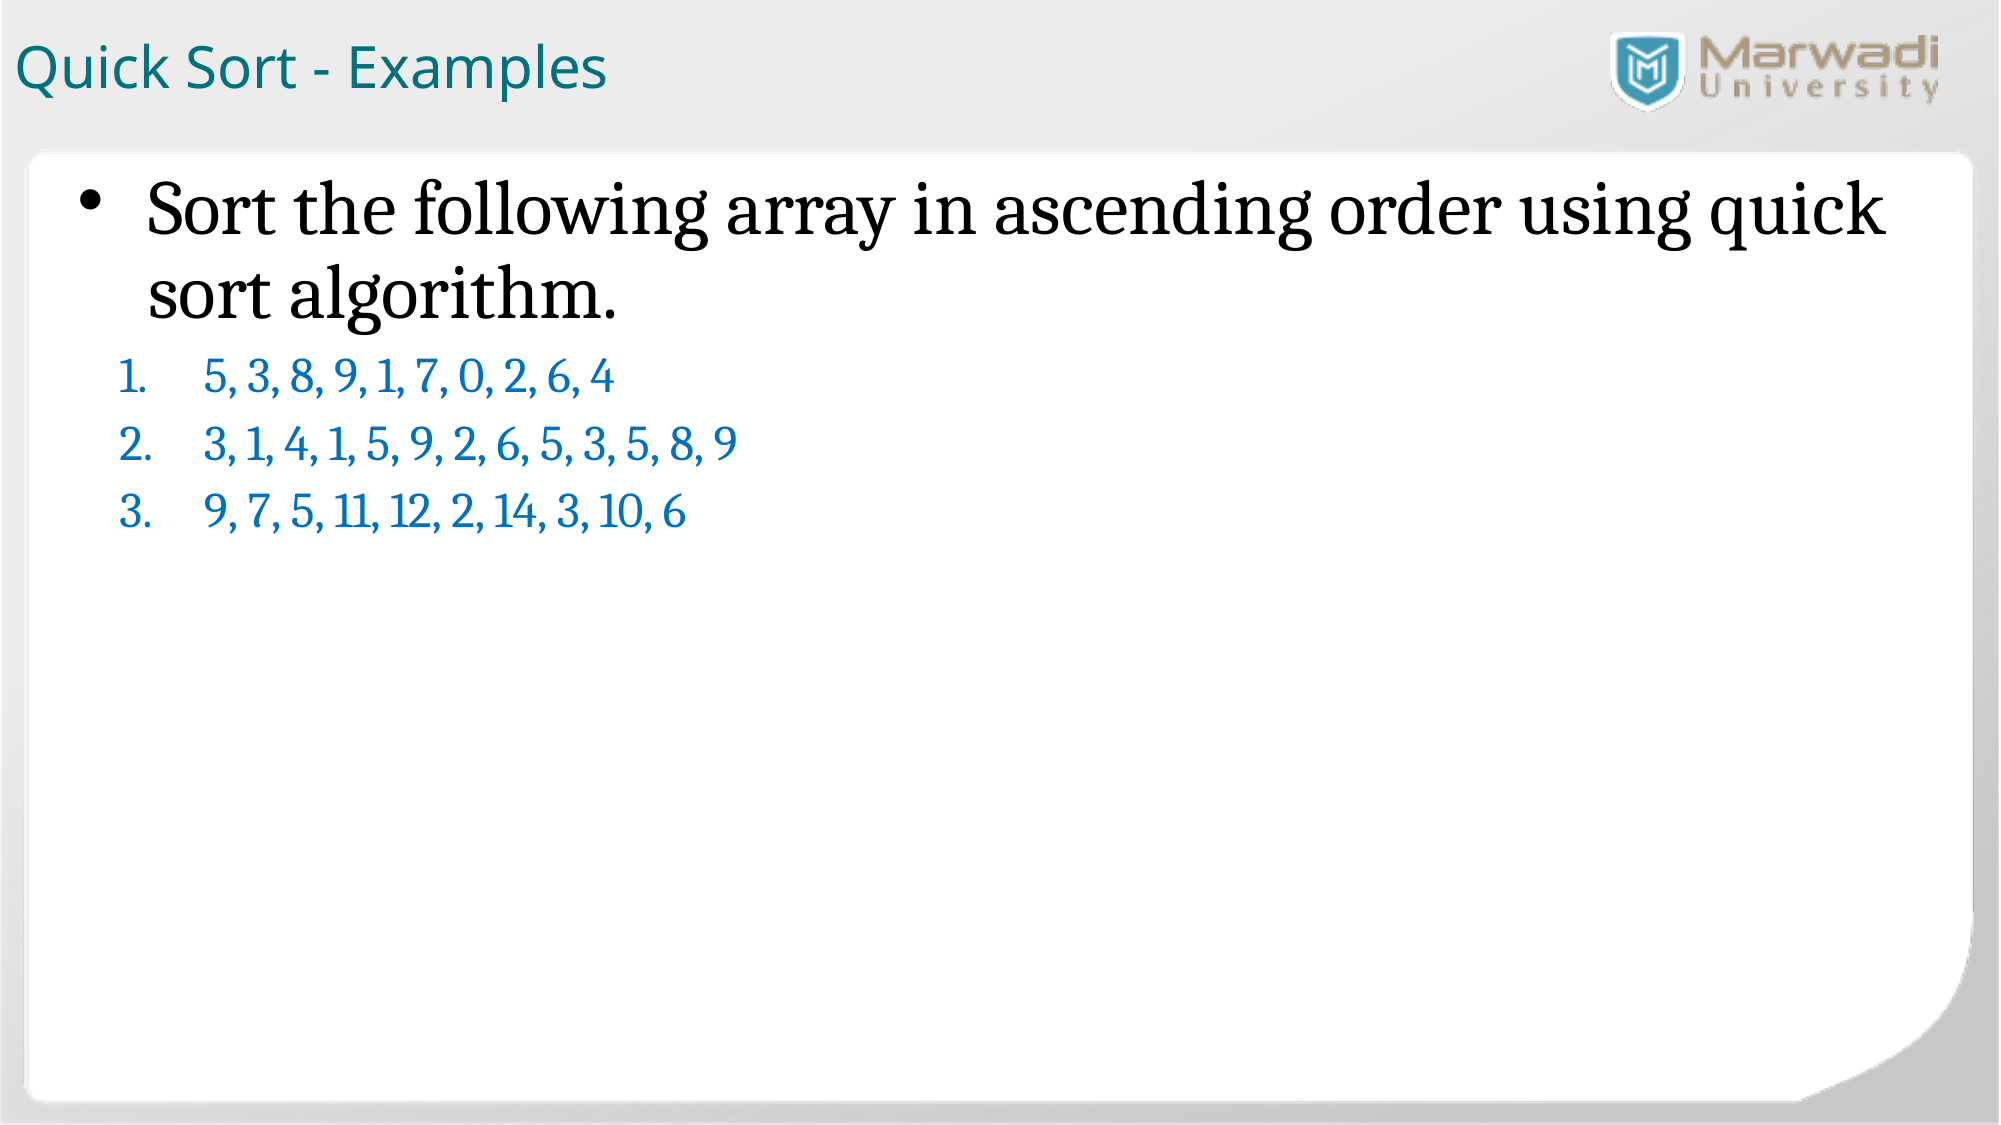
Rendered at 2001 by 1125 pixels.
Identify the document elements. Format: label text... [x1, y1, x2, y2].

title Quick Sort - Examples [0, 0, 2000, 117]
list Sort the following array in ascending order using quick sort algorithm. 5, 3, 8, 9, 1, 7, 0, 2, 6, 4 3, 1, 4, 1, 5, 9, 2, 6, 5, 3, 5, 8, 9 9, 7, 5, 11, 12, 2, 14, 3, 10, 6 [53, 167, 1957, 1059]
picture [0, 117, 1999, 1125]
